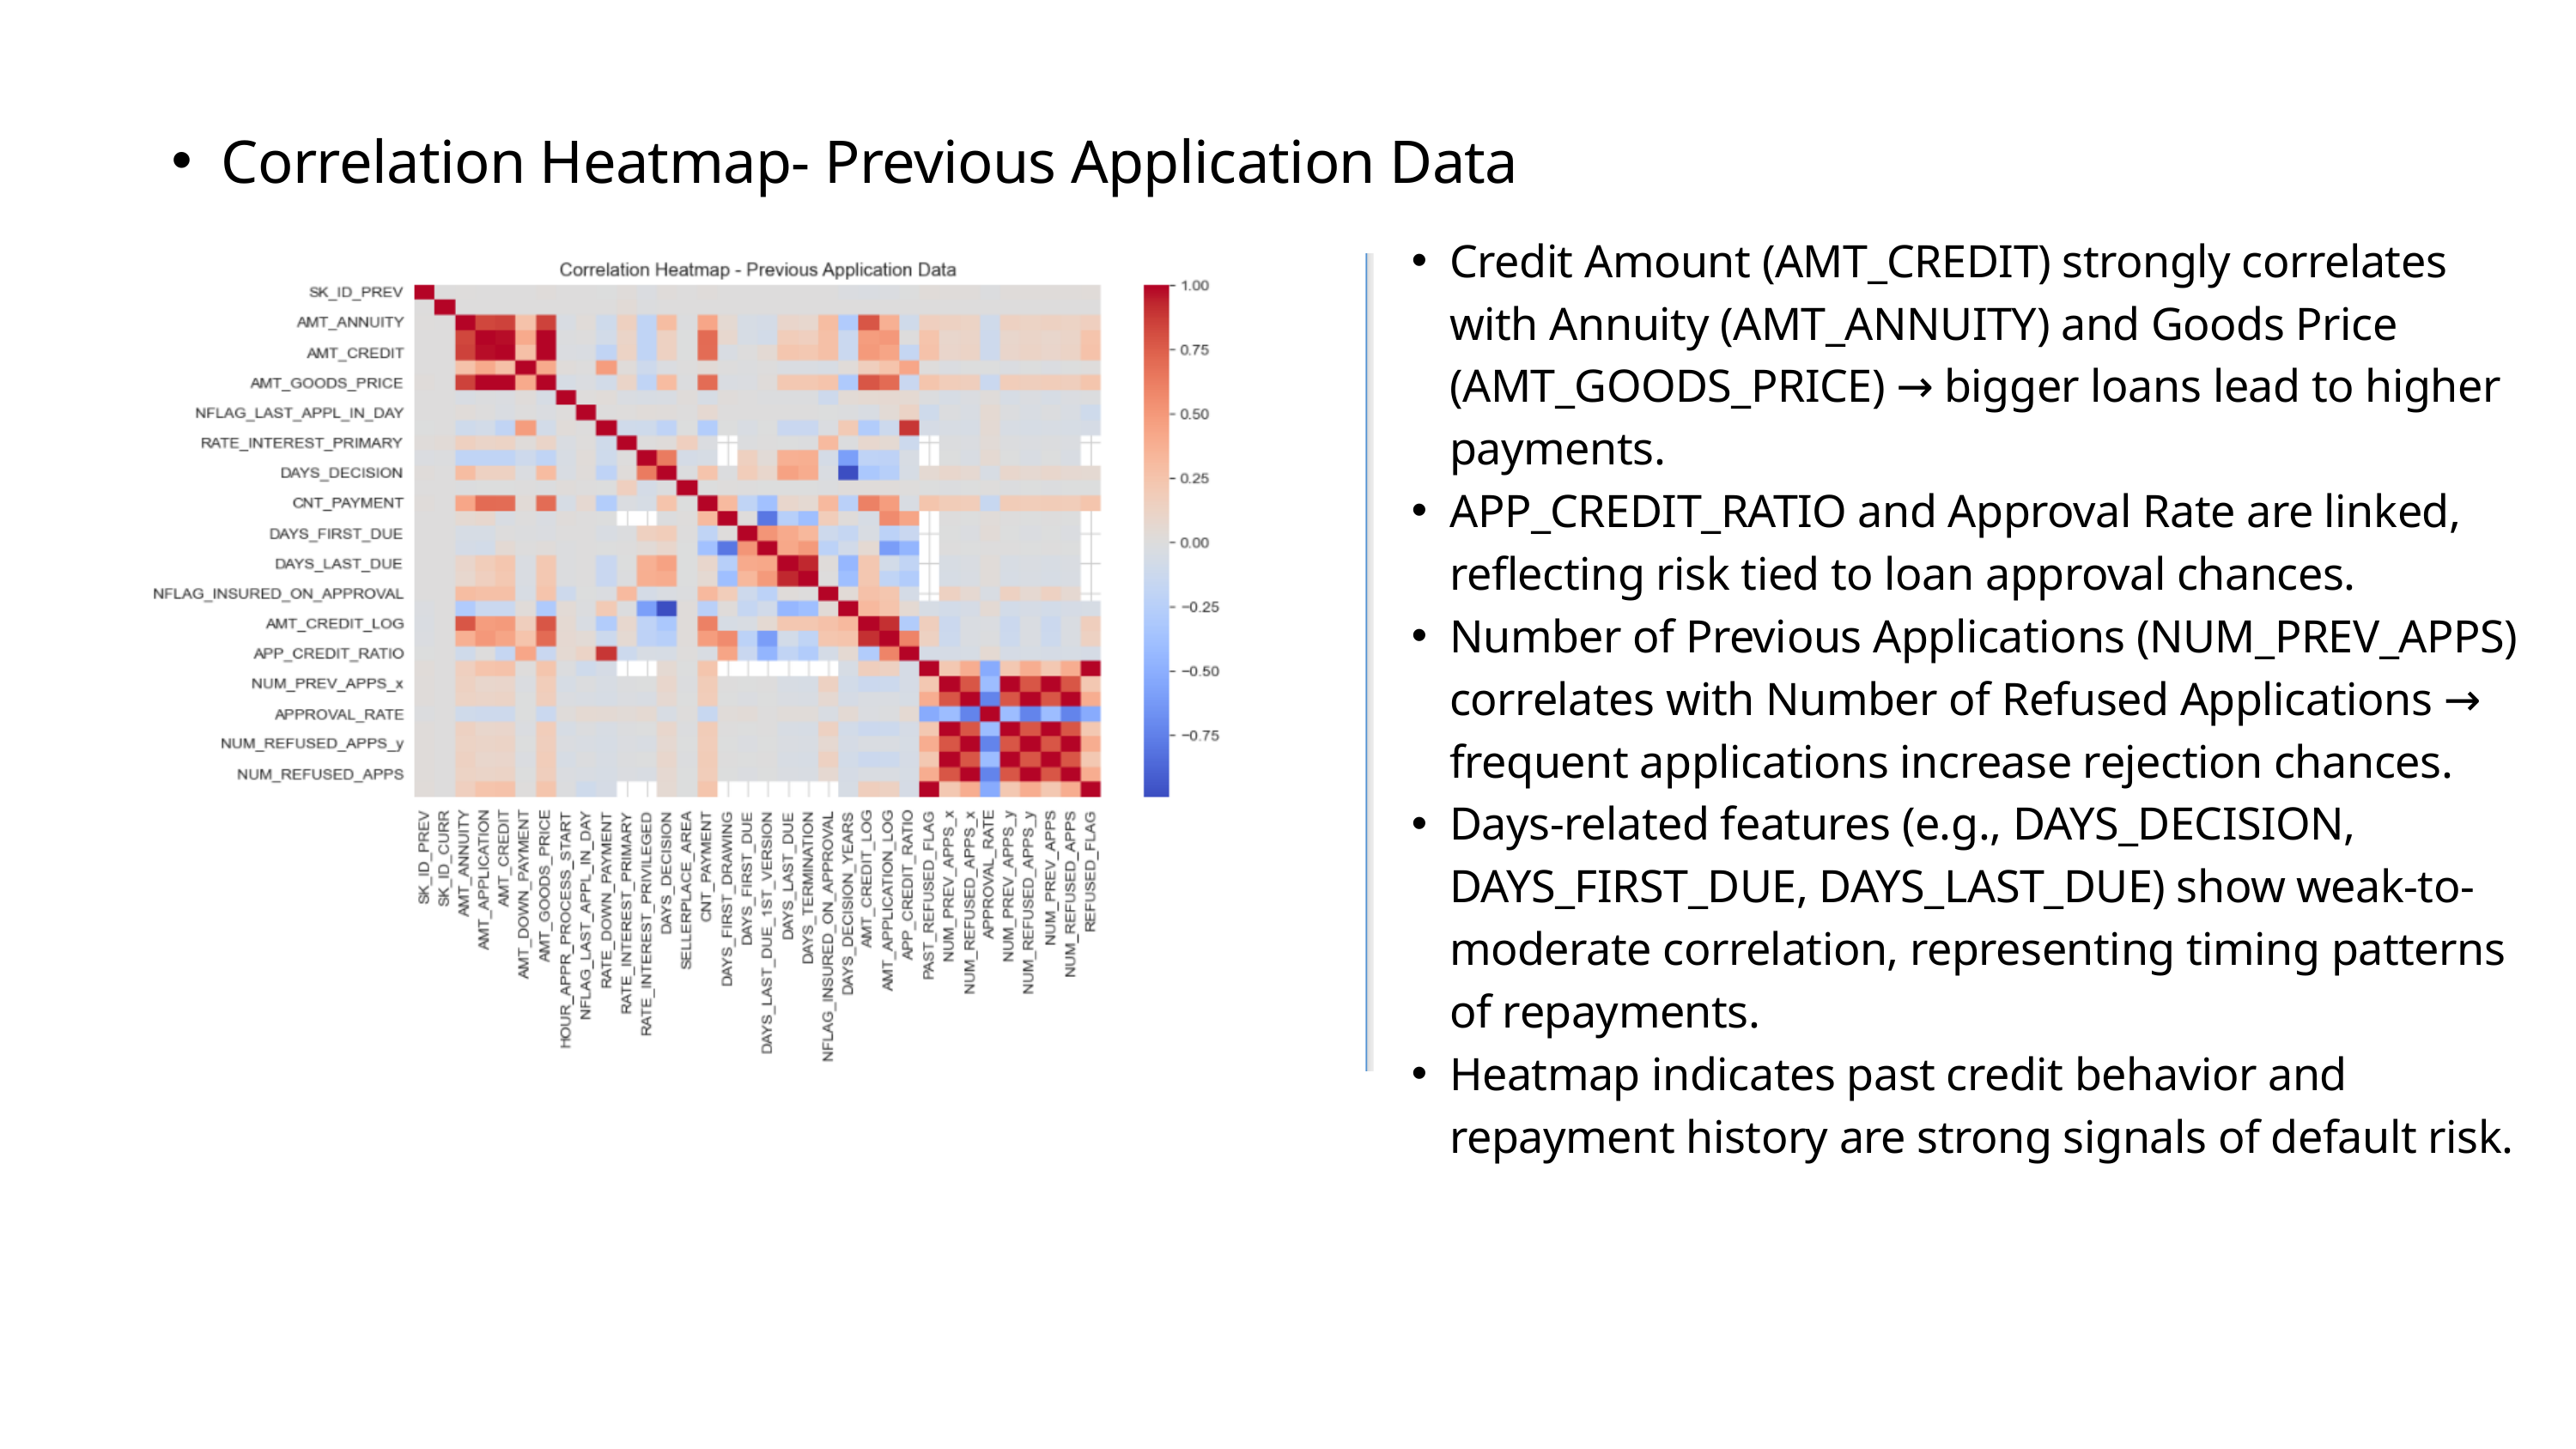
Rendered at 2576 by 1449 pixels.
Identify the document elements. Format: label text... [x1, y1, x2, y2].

text_box Correlation Heatmap- Previous Application Data [121, 112, 2373, 195]
text_box [121, 253, 1373, 1071]
text_box Credit Amount (AMT_CREDIT) strongly correlates with Annuity (AMT_ANNUITY) and Goods Price (AMT_GOODS_PRICE) → bigger loans lead to higher payments. APP_CREDIT_RATIO and Approval Rate are linked, reflecting risk tied to loan approval chances. Number of Previous Applications (NUM_PREV_APPS) correlates with Number of Refused Applications → frequent applications increase rejection chances. Days-related features (e.g., DAYS_DECISION, DAYS_FIRST_DUE, DAYS_LAST_DUE) show weak-to-moderate correlation, representing timing patterns of repayments. Heatmap indicates past credit behavior and repayment history are strong signals of default risk. [1373, 223, 2524, 1225]
